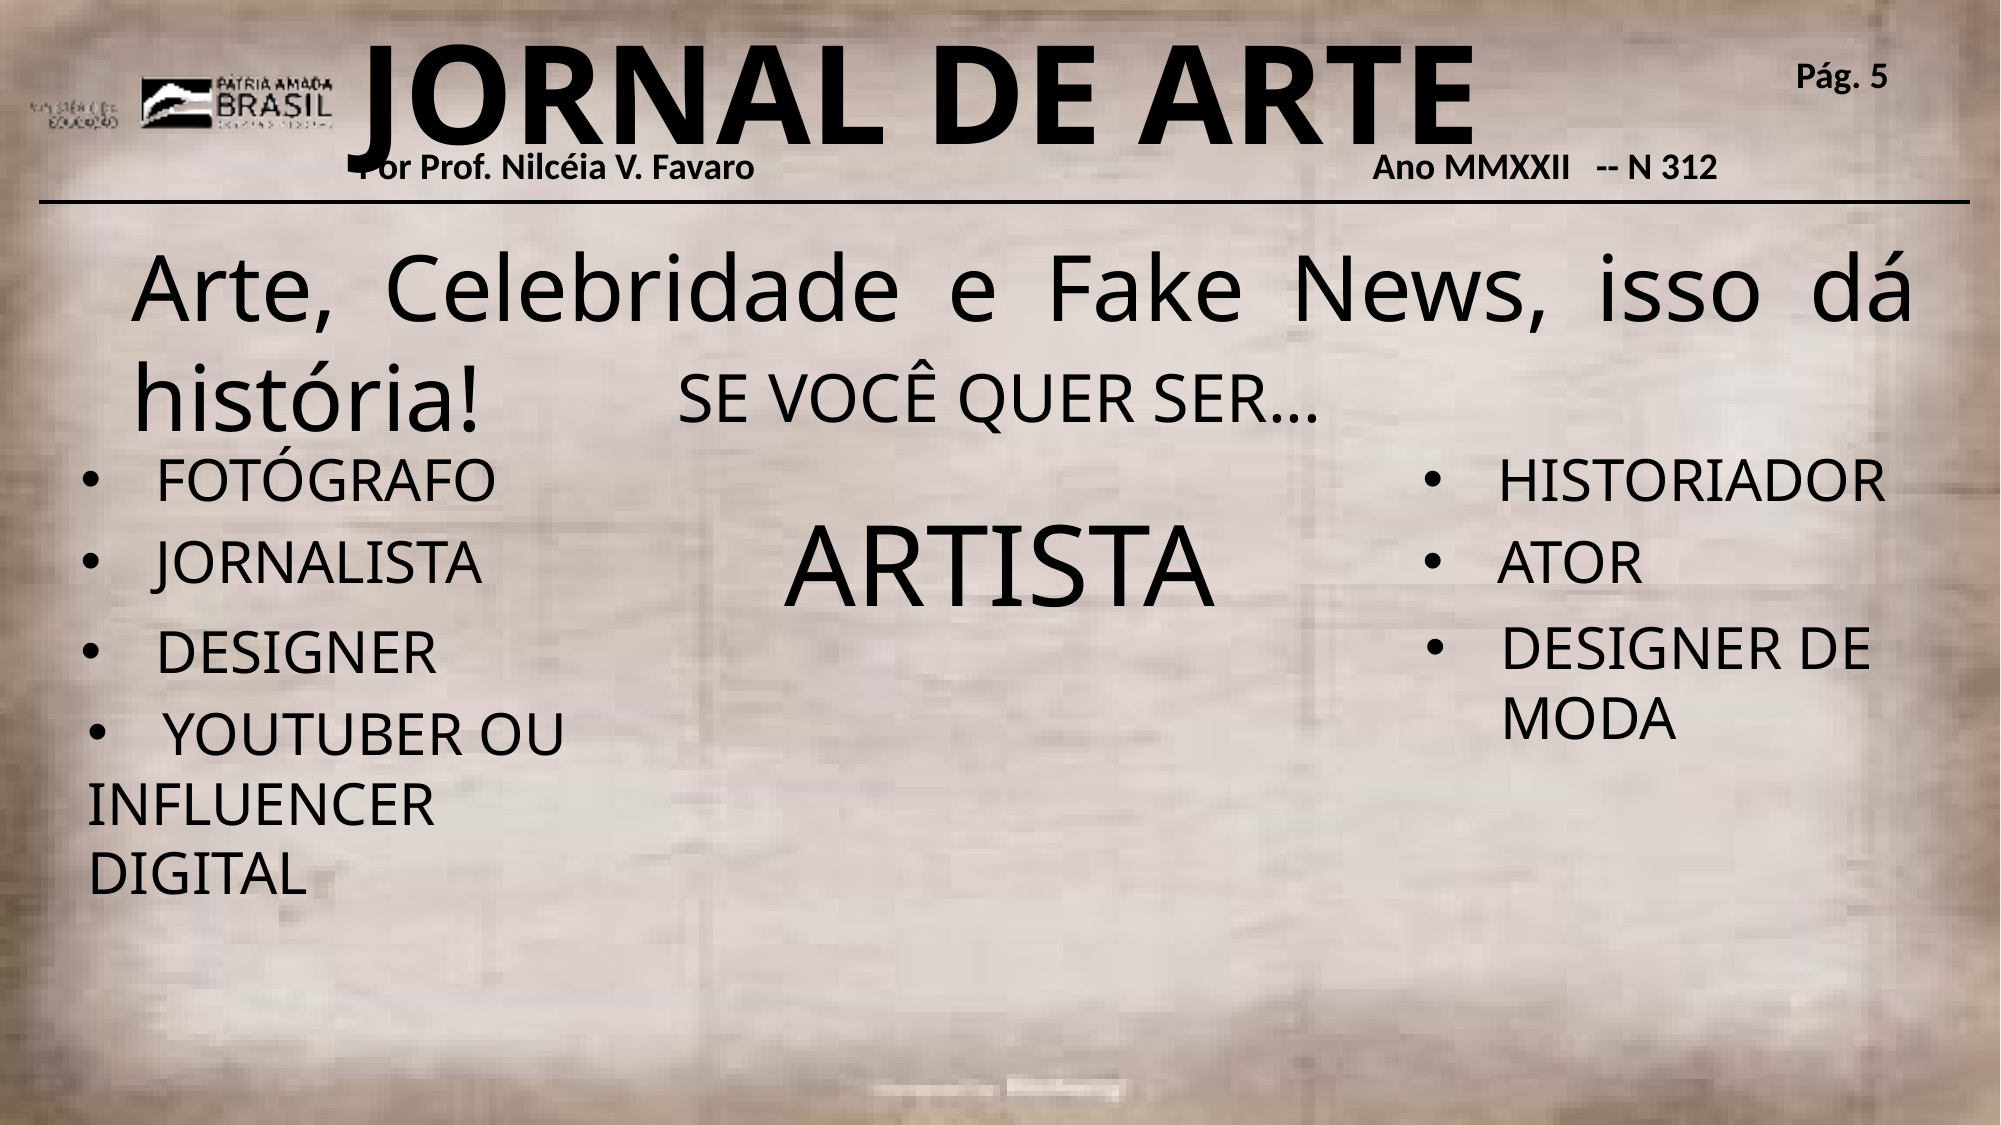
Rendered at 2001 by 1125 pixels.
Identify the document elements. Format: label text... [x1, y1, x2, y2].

text_box FOTÓGRAFO [65, 435, 557, 517]
text_box ATOR [1407, 517, 1689, 603]
text_box DESIGNER [65, 607, 557, 693]
text_box JORNALISTA [65, 517, 557, 603]
text_box ARTISTA [723, 486, 1277, 637]
text_box Arte, Celebridade e Fake News, isso dá história! [116, 301, 1935, 458]
text_box DESIGNER DE MODA [1410, 603, 1937, 759]
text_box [0, 0, 1970, 301]
text_box YOUTUBER OU INFLUENCER DIGITAL [72, 689, 641, 915]
text_box SE VOCÊ QUER SER... [620, 348, 1379, 444]
picture [0, 0, 2001, 1125]
text_box HISTORIADOR [1407, 435, 1961, 521]
